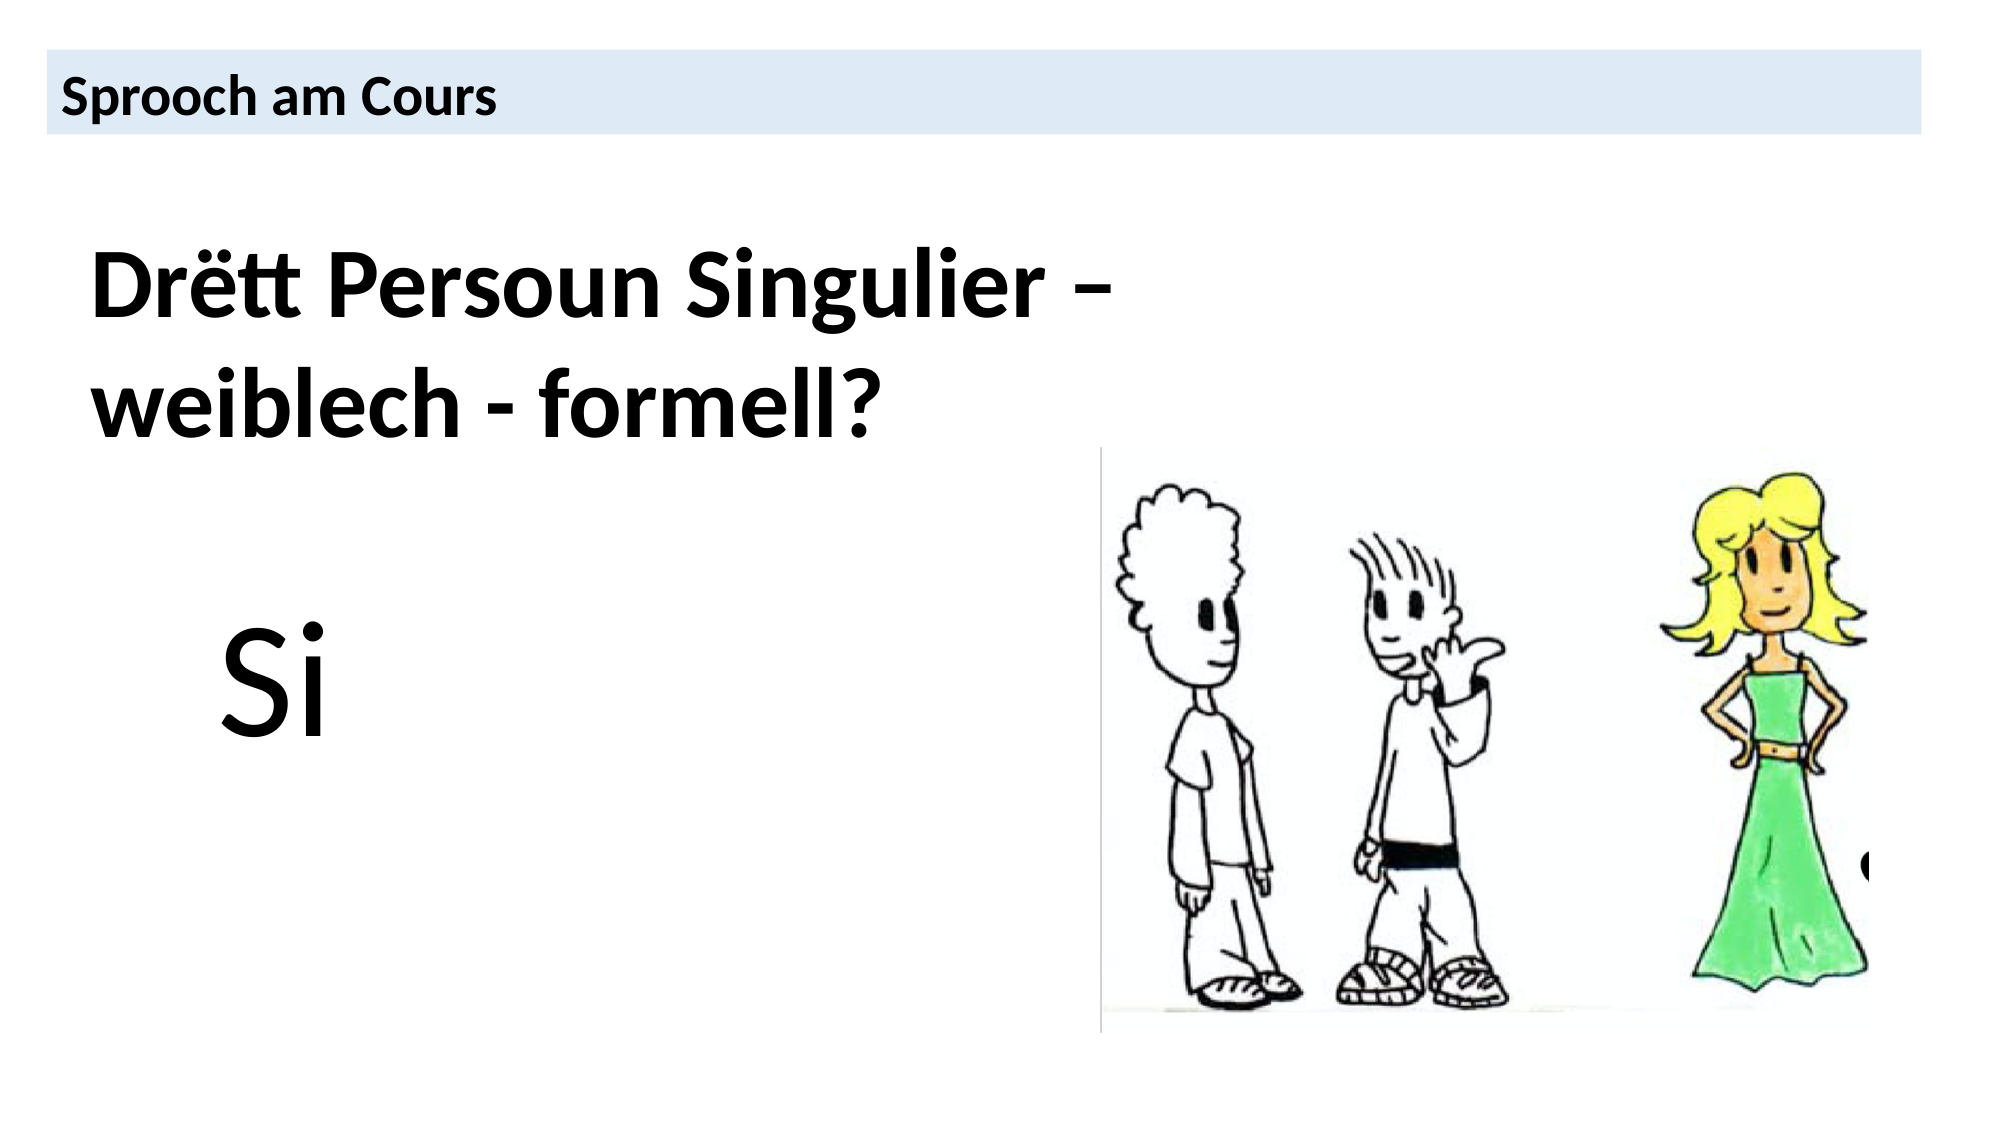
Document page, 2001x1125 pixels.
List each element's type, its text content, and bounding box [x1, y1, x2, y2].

text_box Drëtt Persoun Singulier – weiblech - formell? [76, 210, 1371, 465]
picture [1098, 447, 1869, 1033]
text_box Si [203, 562, 348, 778]
text_box Sprooch am Cours [46, 49, 1922, 135]
